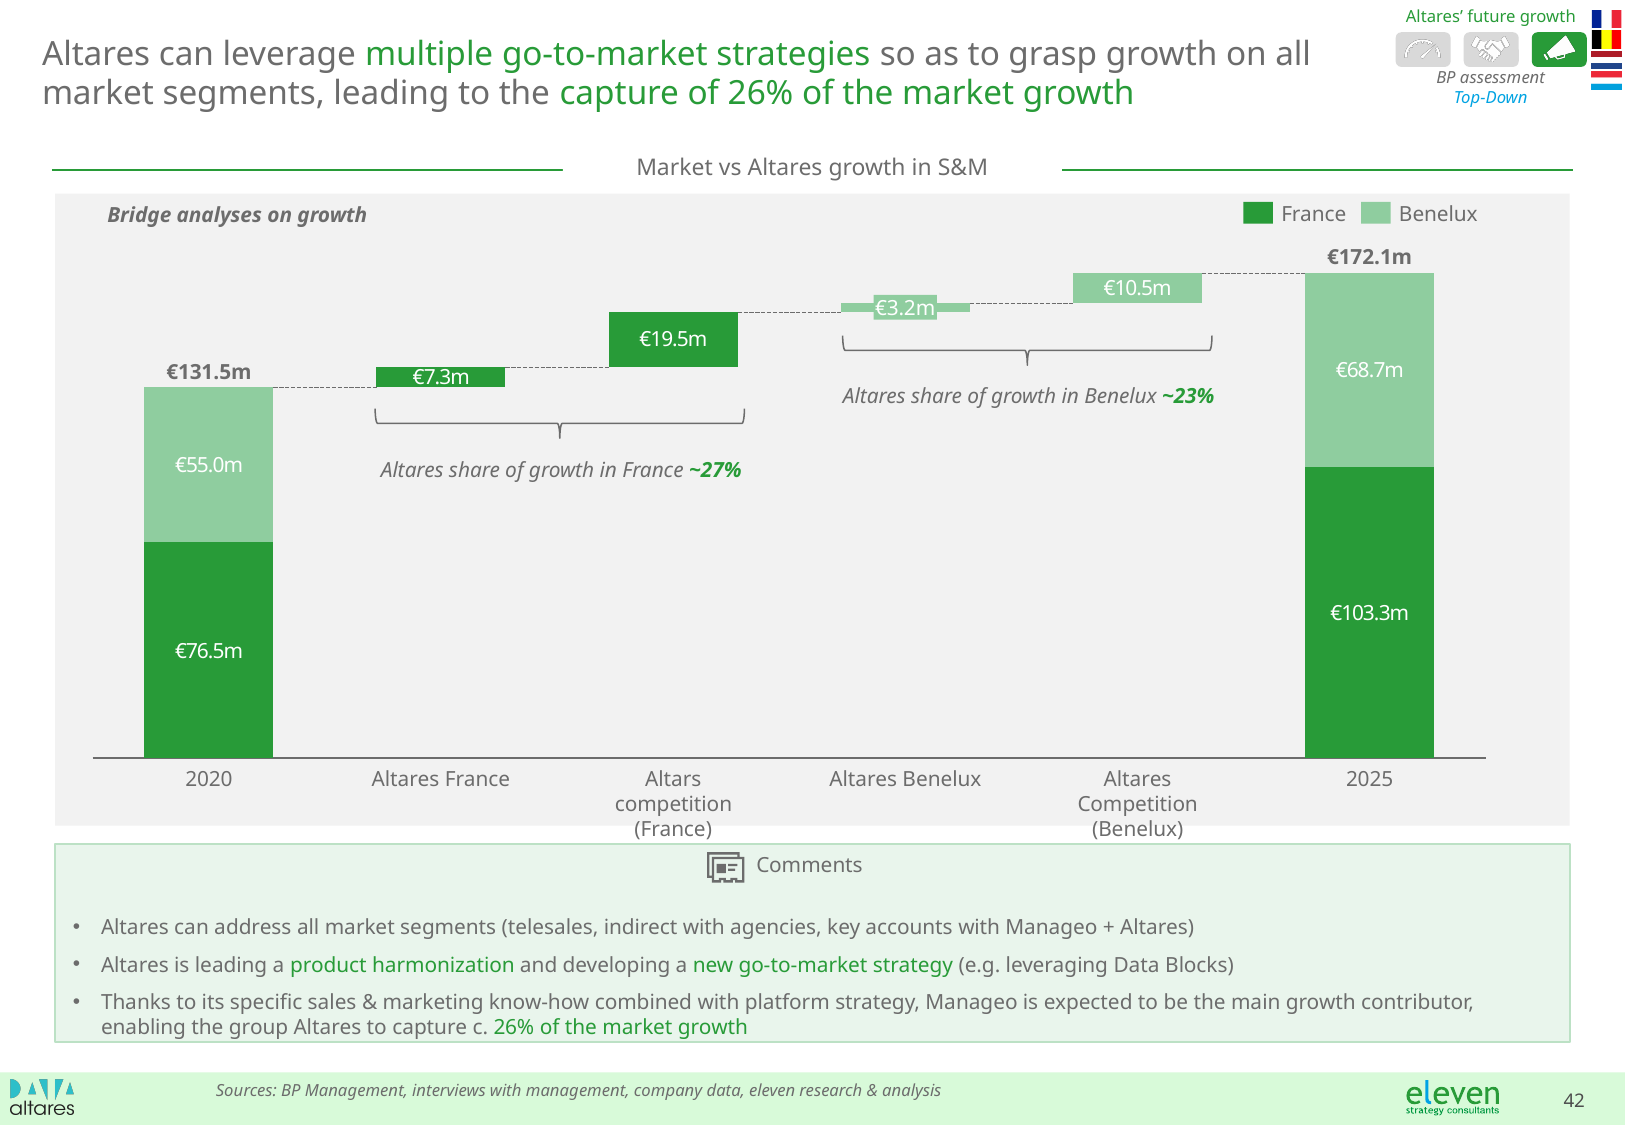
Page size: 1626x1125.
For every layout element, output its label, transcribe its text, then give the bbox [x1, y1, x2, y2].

text_box Altares Benelux [831, 780, 980, 791]
text_box Altares Competition (Benelux) [1042, 780, 1233, 816]
text_box Comments Altares can address all market segments (telesales, indirect with agencies, key accounts with Manageo + Altares) Altares is leading a product harmonization and developing a new go-to-market strategy (e.g. leveraging Data Blocks) Thanks to its specific sales & marketing know-how combined with platform strategy, Manageo is expected to be the main growth contributor, enabling the group Altares to capture c. 26% of the market growth [55, 843, 1570, 1043]
text_box [55, 193, 1570, 826]
text_box €172.1m [1323, 244, 1416, 257]
chart [78, 259, 1500, 772]
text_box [1385, 0, 1622, 115]
text_box Bridge analyses on growth [92, 194, 387, 234]
text_box 2025 [1346, 780, 1393, 791]
text_box Market vs Altares growth in S&M [562, 178, 1062, 186]
text_box [1361, 201, 1391, 224]
text_box [1243, 201, 1273, 224]
list Sources: BP Management, interviews with management, company data, eleven research & analysis [215, 1079, 1386, 1120]
text_box France [1281, 201, 1345, 226]
text_box Altars competition (France) [585, 780, 762, 816]
text_box Altares France [372, 780, 510, 791]
picture [10, 1079, 74, 1115]
text_box 2020 [185, 780, 232, 791]
title Altares can leverage multiple go-to-market strategies so as to grasp growth on all market segments, leading to the capture of 26% of the market growth [26, 23, 1390, 137]
text_box Market vs Altares growth in S&M [562, 147, 1062, 169]
text_box Benelux [1398, 201, 1474, 226]
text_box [706, 851, 745, 883]
